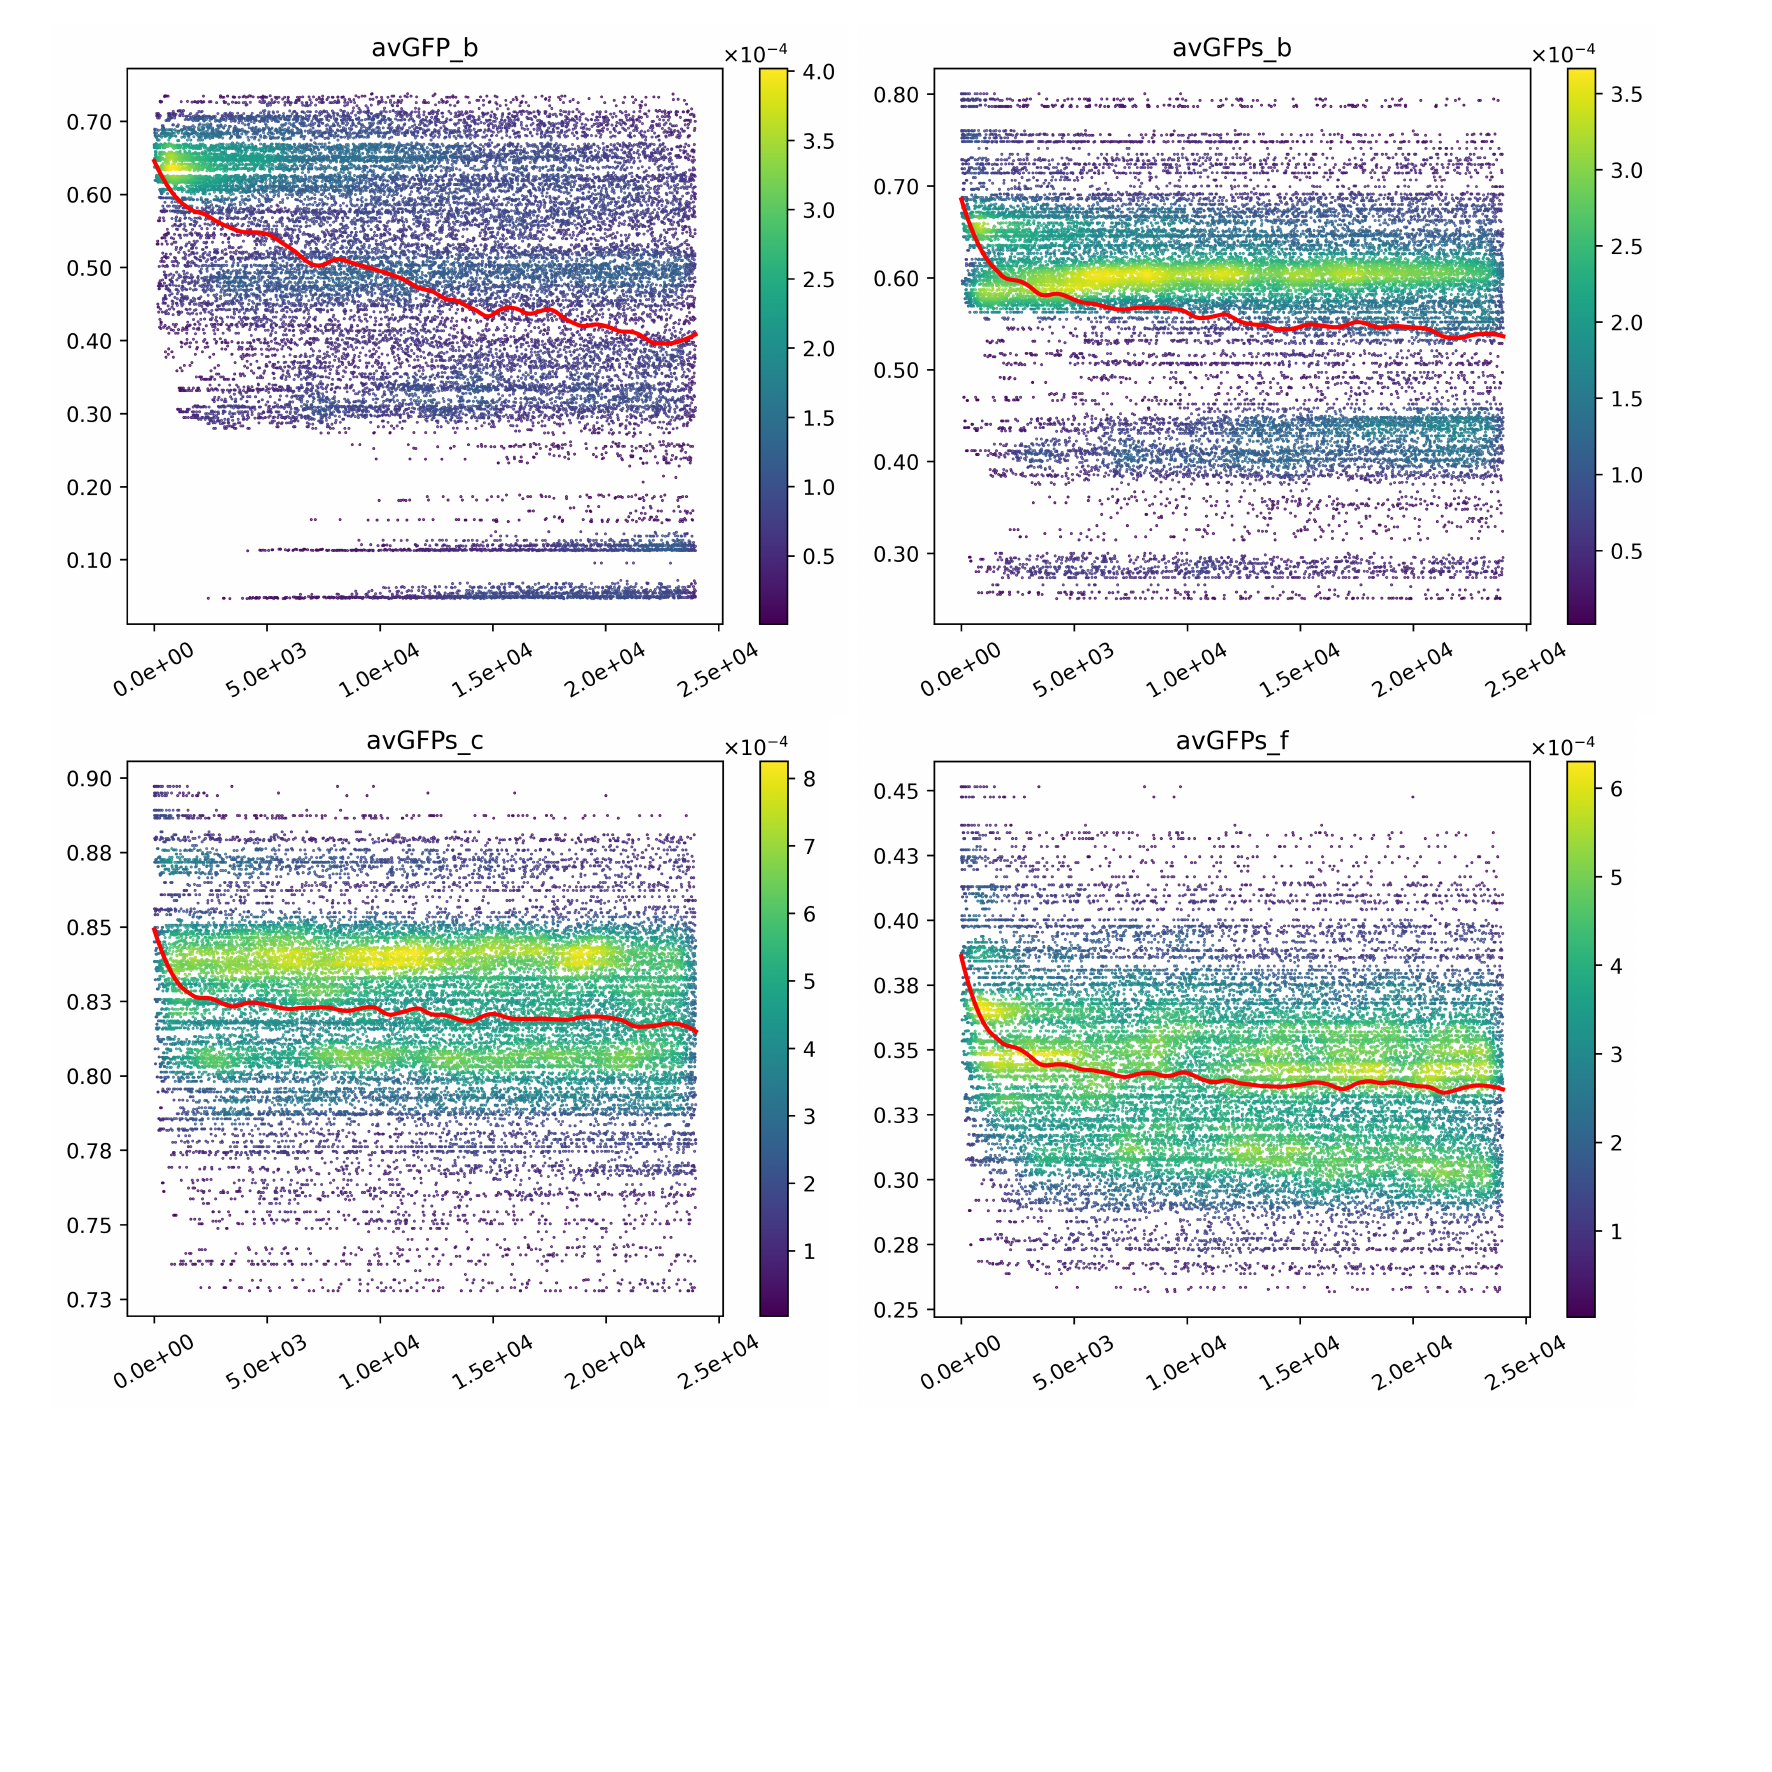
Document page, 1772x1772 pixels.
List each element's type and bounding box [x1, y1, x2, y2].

picture [858, 22, 1657, 1409]
picture [51, 22, 849, 1408]
